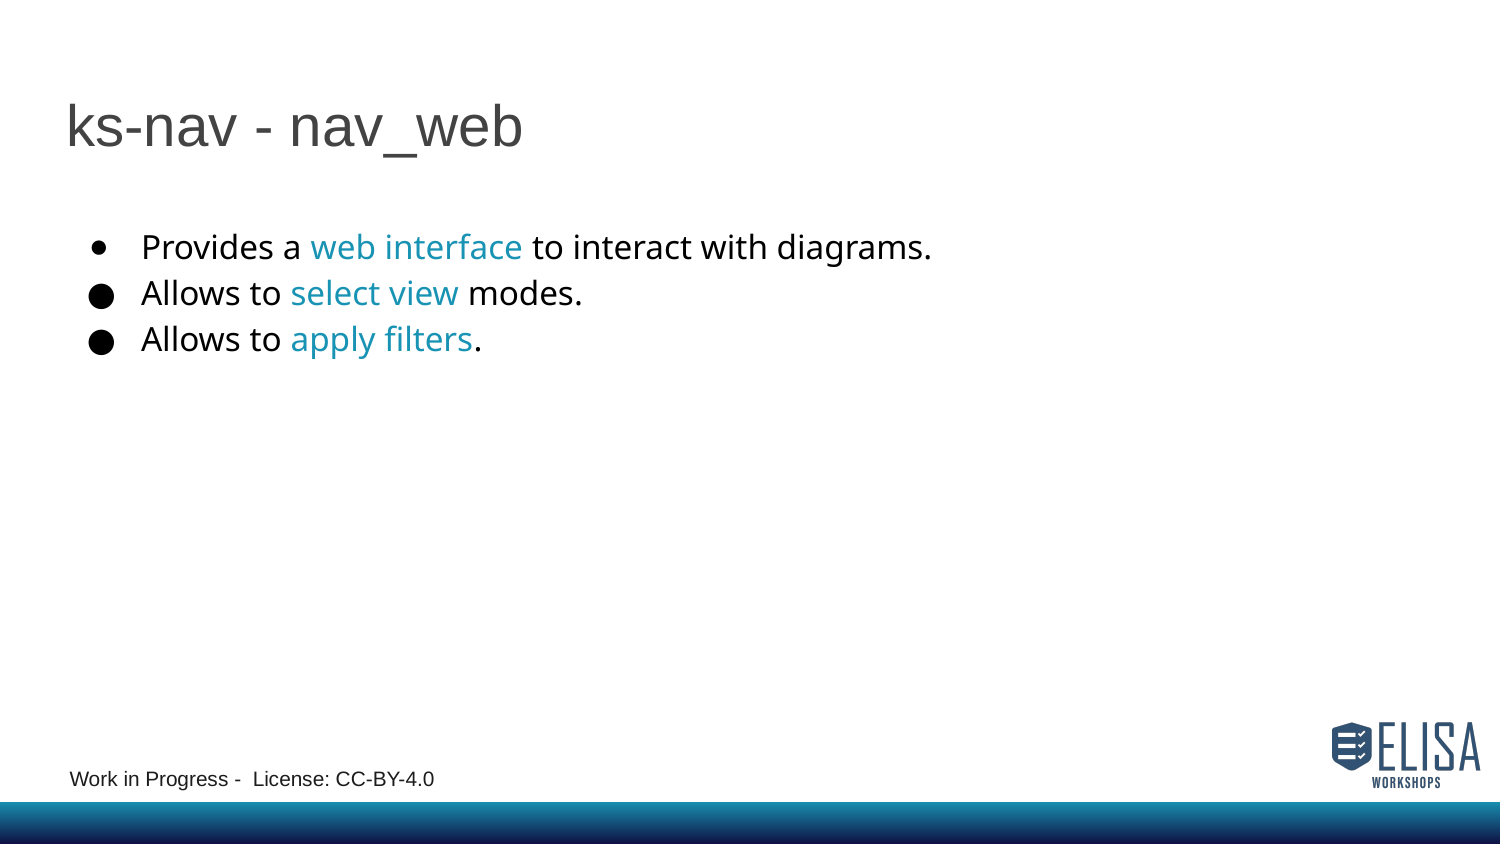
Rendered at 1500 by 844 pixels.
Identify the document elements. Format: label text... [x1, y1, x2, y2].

text_box ks-nav - nav_web [51, 72, 1449, 167]
text_box Provides a web interface to interact with diagrams. Allows to select view modes. Allows to apply filters. [51, 205, 1470, 374]
picture [1328, 719, 1486, 792]
